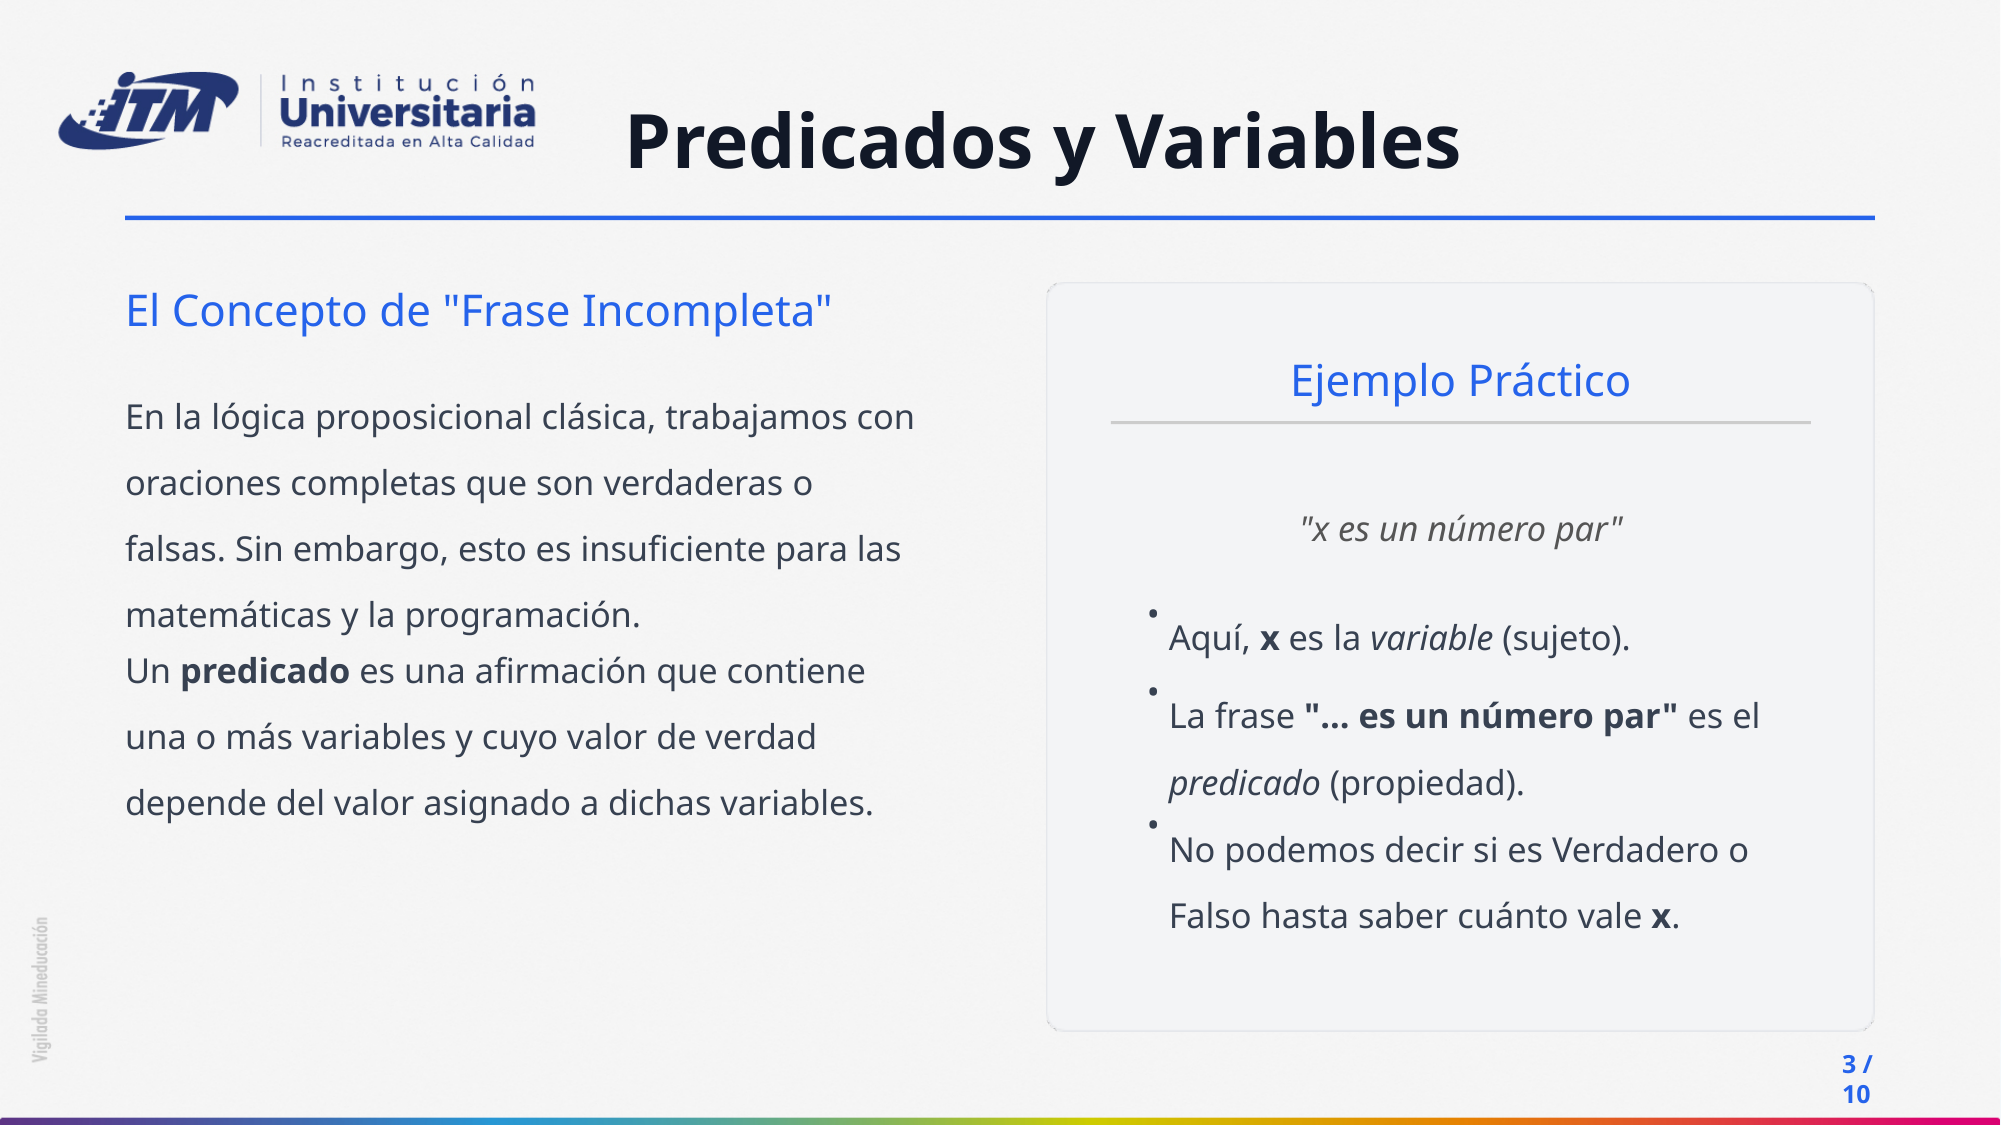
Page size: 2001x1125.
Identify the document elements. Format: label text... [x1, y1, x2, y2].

text_box Predicados y Variables [125, 93, 1963, 184]
text_box 3 / 10 [1842, 1048, 1907, 1109]
picture [0, 0, 2001, 1125]
text_box En la lógica proposicional clásica, trabajamos con oraciones completas que son verdaderas o falsas. Sin embargo, esto es insuficiente para las matemáticas y la programación. [124, 370, 922, 624]
text_box Un predicado es una afirmación que contiene una o más variables y cuyo valor de verdad depende del valor asignado a dichas variables. [124, 624, 922, 823]
text_box [125, 215, 1875, 221]
text_box El Concepto de "Frase Incompleta" [124, 282, 962, 336]
